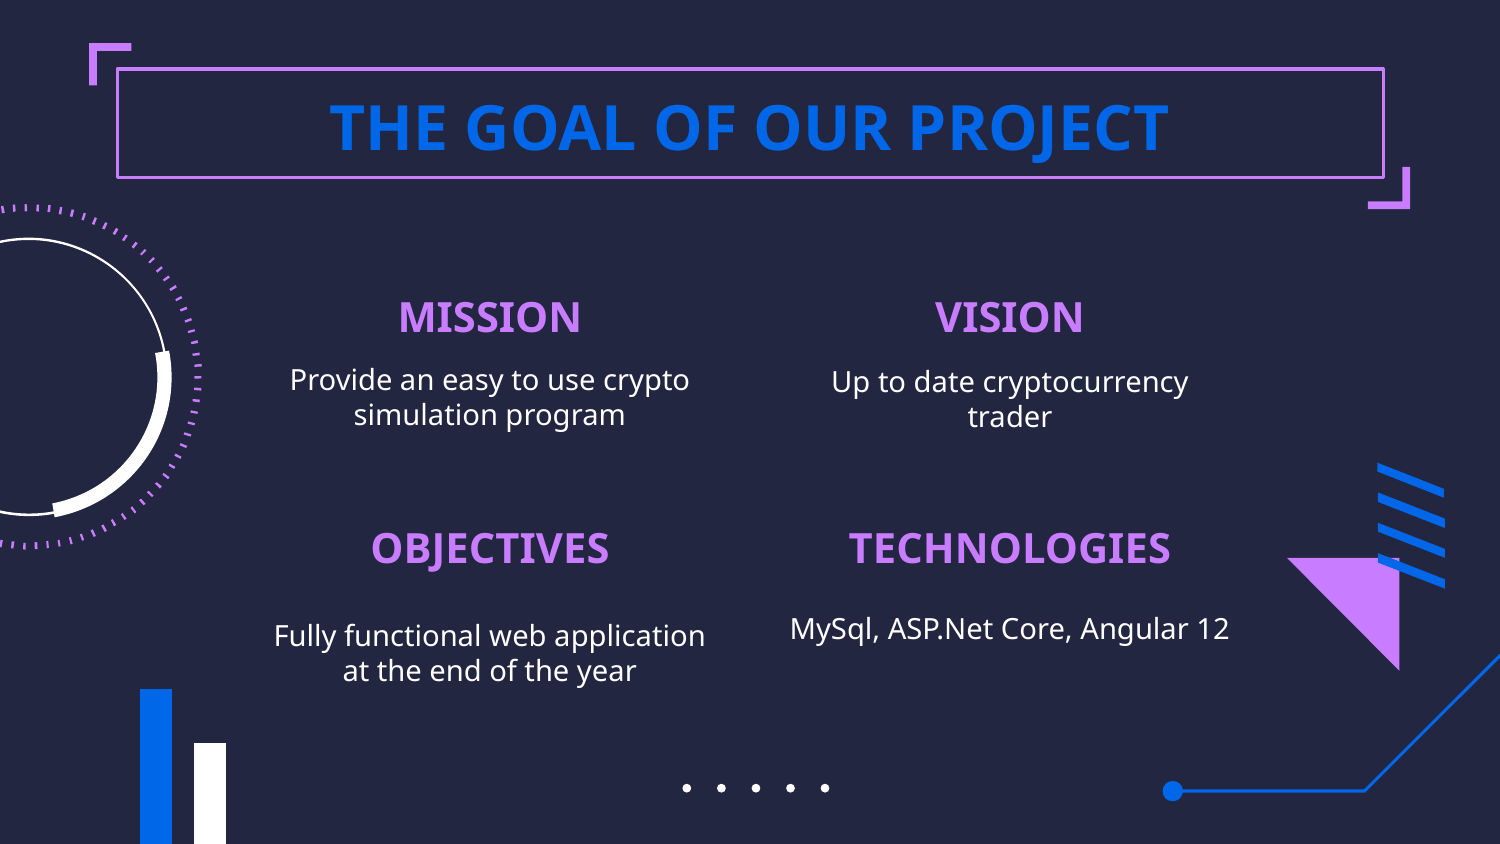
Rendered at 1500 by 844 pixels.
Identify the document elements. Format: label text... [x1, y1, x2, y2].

subtitle MySql, ASP.Net Core, Angular 12 [768, 574, 1252, 681]
subtitle Up to date cryptocurrency trader [780, 345, 1240, 451]
subtitle OBJECTIVES [248, 506, 732, 588]
subtitle VISION [768, 275, 1252, 357]
subtitle Fully functional web application at the end of the year [248, 599, 732, 705]
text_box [88, 42, 1411, 210]
subtitle MISSION [248, 275, 732, 343]
subtitle TECHNOLOGIES [768, 506, 1252, 574]
subtitle Provide an easy to use crypto simulation program [248, 343, 732, 450]
